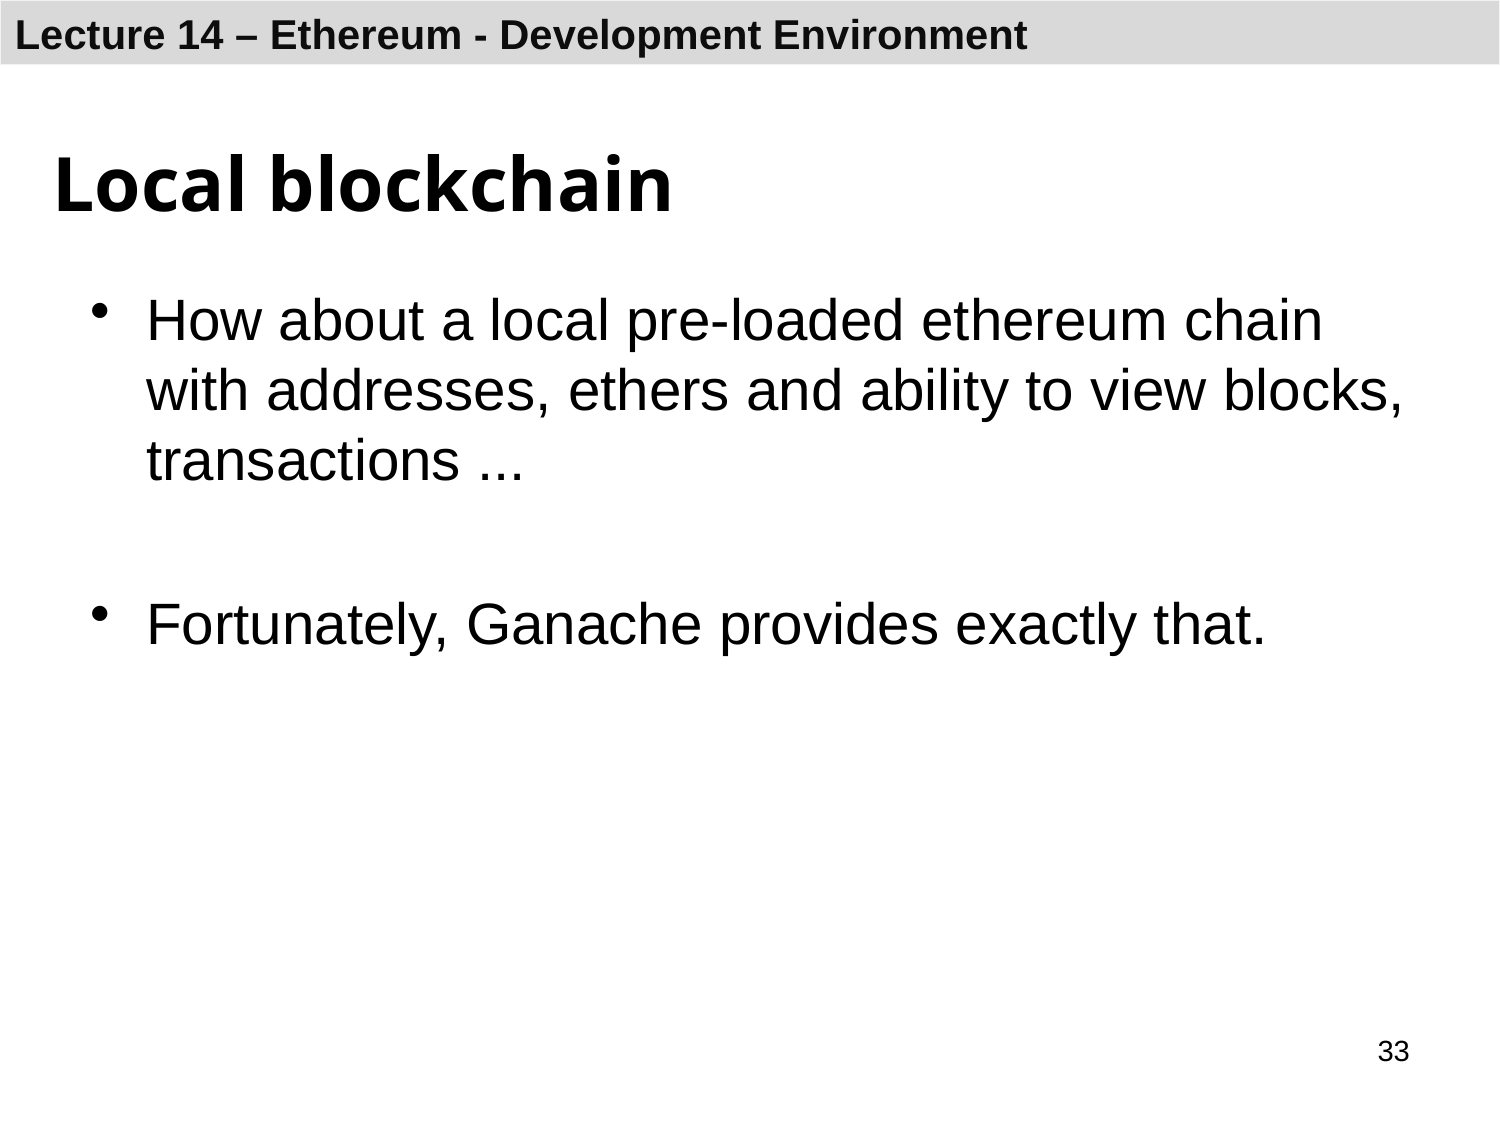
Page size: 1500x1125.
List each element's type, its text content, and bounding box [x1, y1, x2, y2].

title Local blockchain [37, 125, 1388, 238]
slide_number 33 [1074, 1024, 1425, 1103]
list How about a local pre-loaded ethereum chain with addresses, ethers and ability to view blocks, transactions ... Fortunately, Ganache provides exactly that. [75, 275, 1425, 963]
